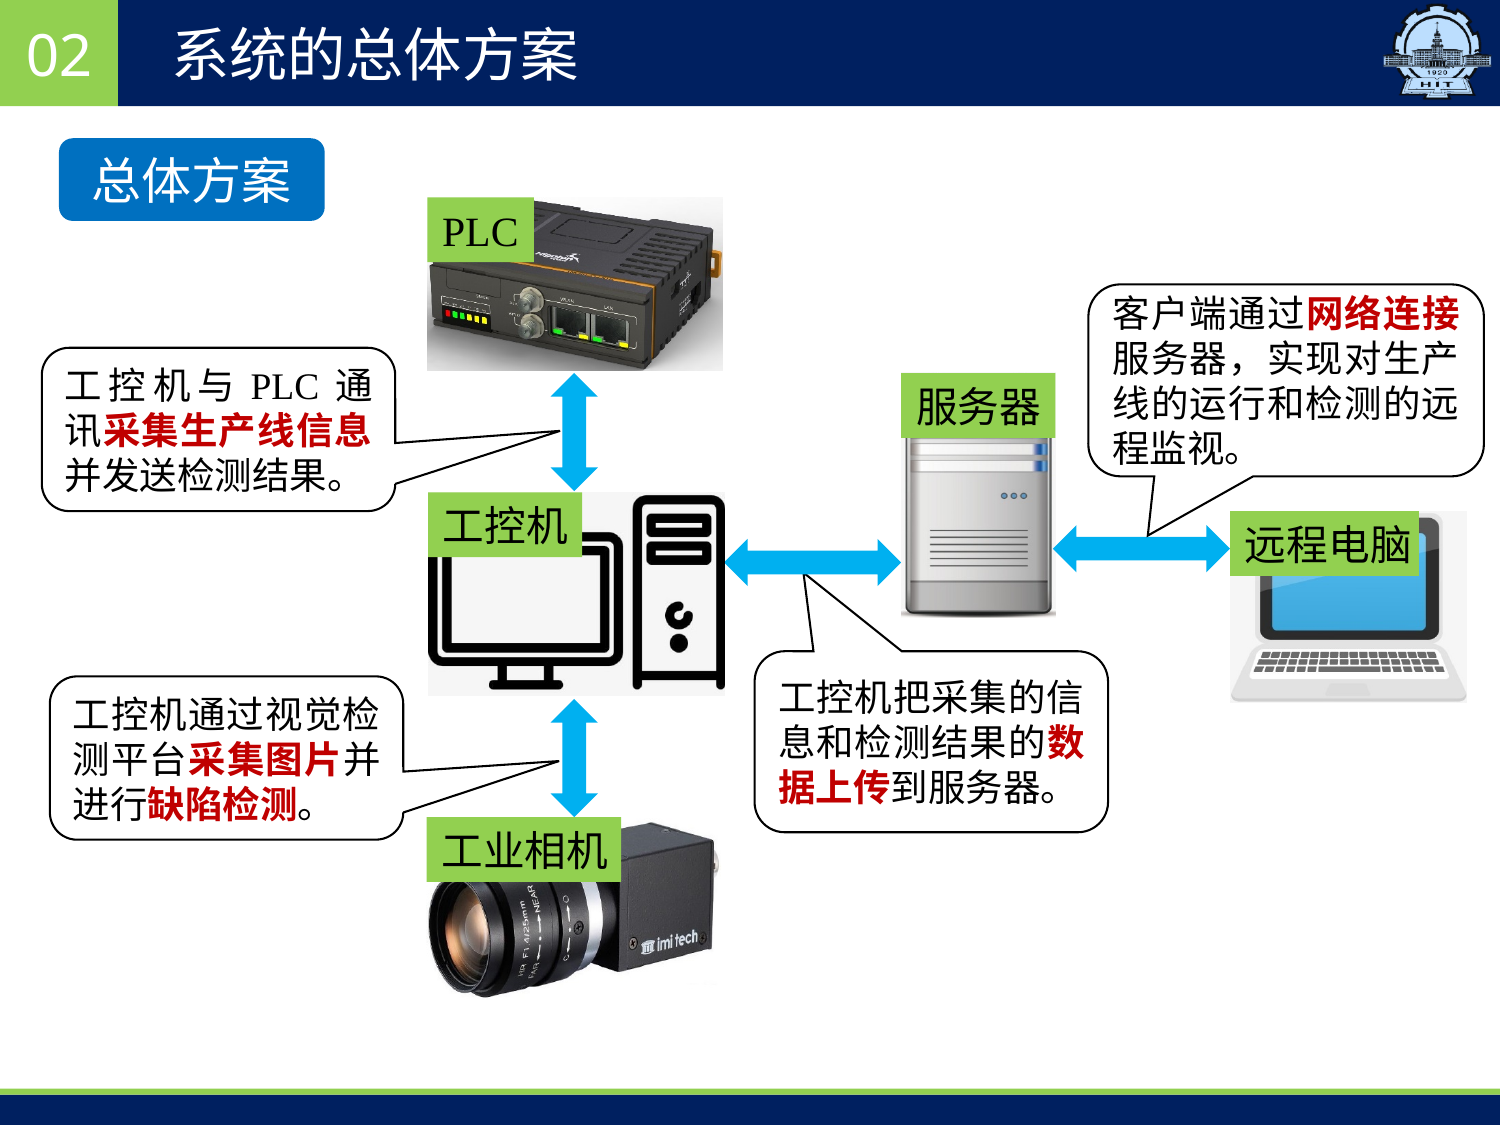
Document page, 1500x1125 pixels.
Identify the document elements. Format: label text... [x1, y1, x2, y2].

text_box [725, 536, 901, 589]
text_box 工控机通过视觉检测平台采集图片并进行缺陷检测。 [48, 675, 560, 841]
text_box 客户端通过网络连接服务器，实现对生产线的运行和检测的远程监视。 [1087, 283, 1485, 538]
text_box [901, 373, 1056, 618]
text_box [548, 371, 601, 492]
text_box 工控机把采集的信息和检测结果的数据上传到服务器。 [753, 576, 1110, 834]
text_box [426, 817, 722, 1000]
text_box 总体方案 [58, 138, 325, 221]
list 系统的总体方案 [156, 0, 1361, 107]
text_box [1056, 522, 1229, 575]
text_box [427, 197, 723, 371]
list 02 [0, 0, 119, 107]
text_box [548, 697, 601, 817]
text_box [427, 492, 724, 696]
picture [1229, 511, 1467, 704]
text_box 工控机与PLC通讯采集生产线信息并发送检测结果。 [40, 346, 561, 513]
